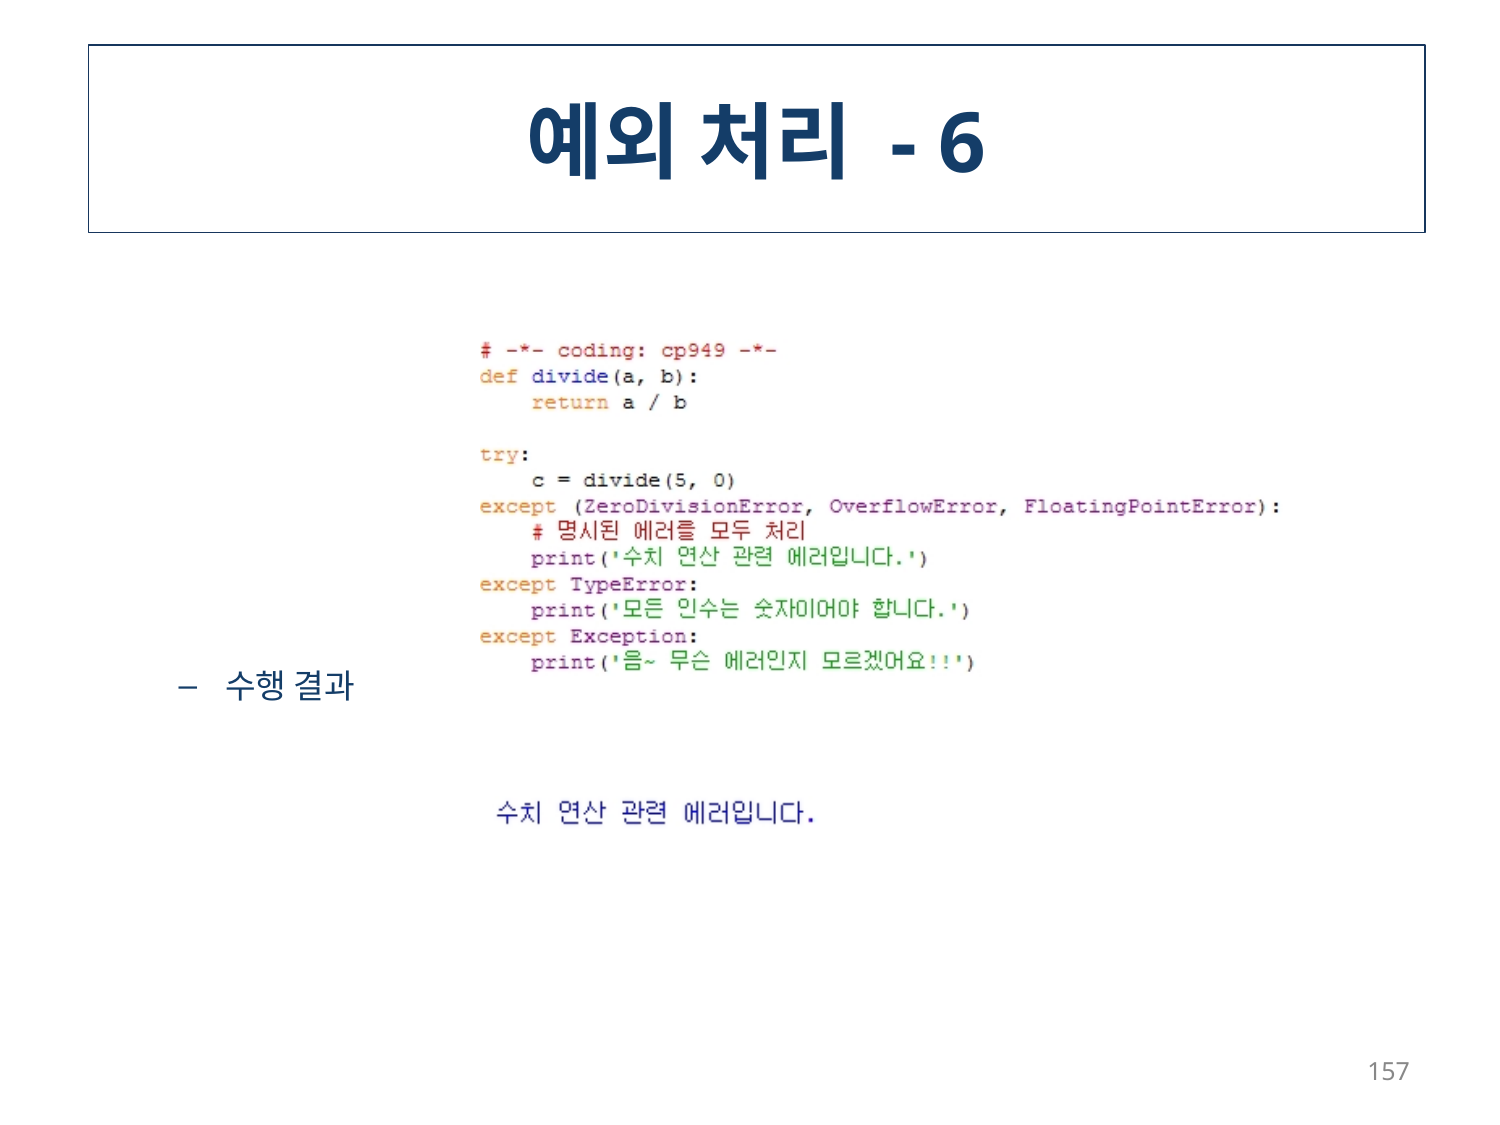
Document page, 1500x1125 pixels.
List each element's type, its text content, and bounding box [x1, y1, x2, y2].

title 예외 처리 - 6 [88, 44, 1426, 233]
slide_number 157 [1074, 1042, 1425, 1103]
list 수행 결과 [88, 262, 1425, 1005]
picture [491, 796, 835, 831]
picture [480, 339, 1286, 685]
